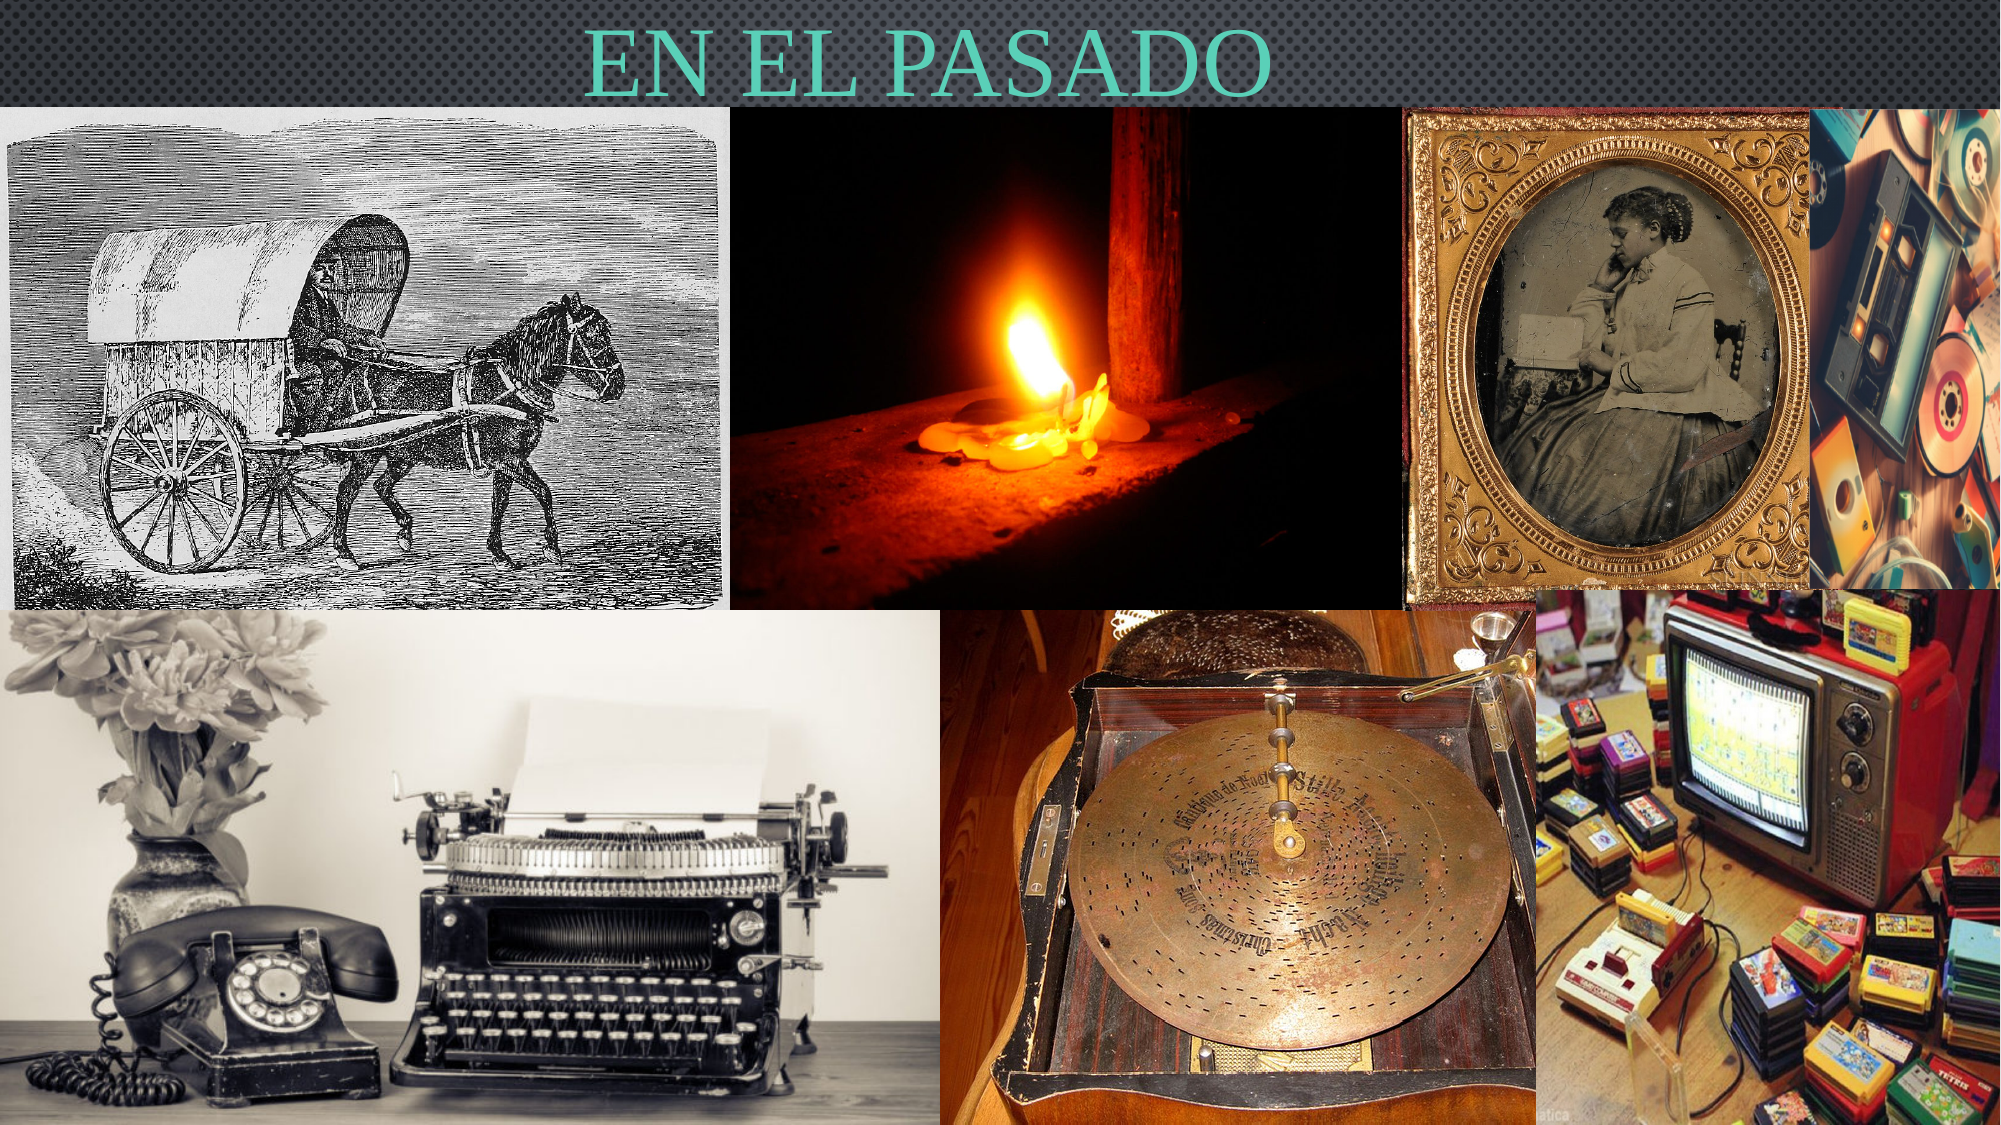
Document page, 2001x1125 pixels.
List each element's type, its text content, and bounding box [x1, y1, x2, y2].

title En el pasado [229, 0, 1653, 107]
picture [0, 107, 2000, 1125]
